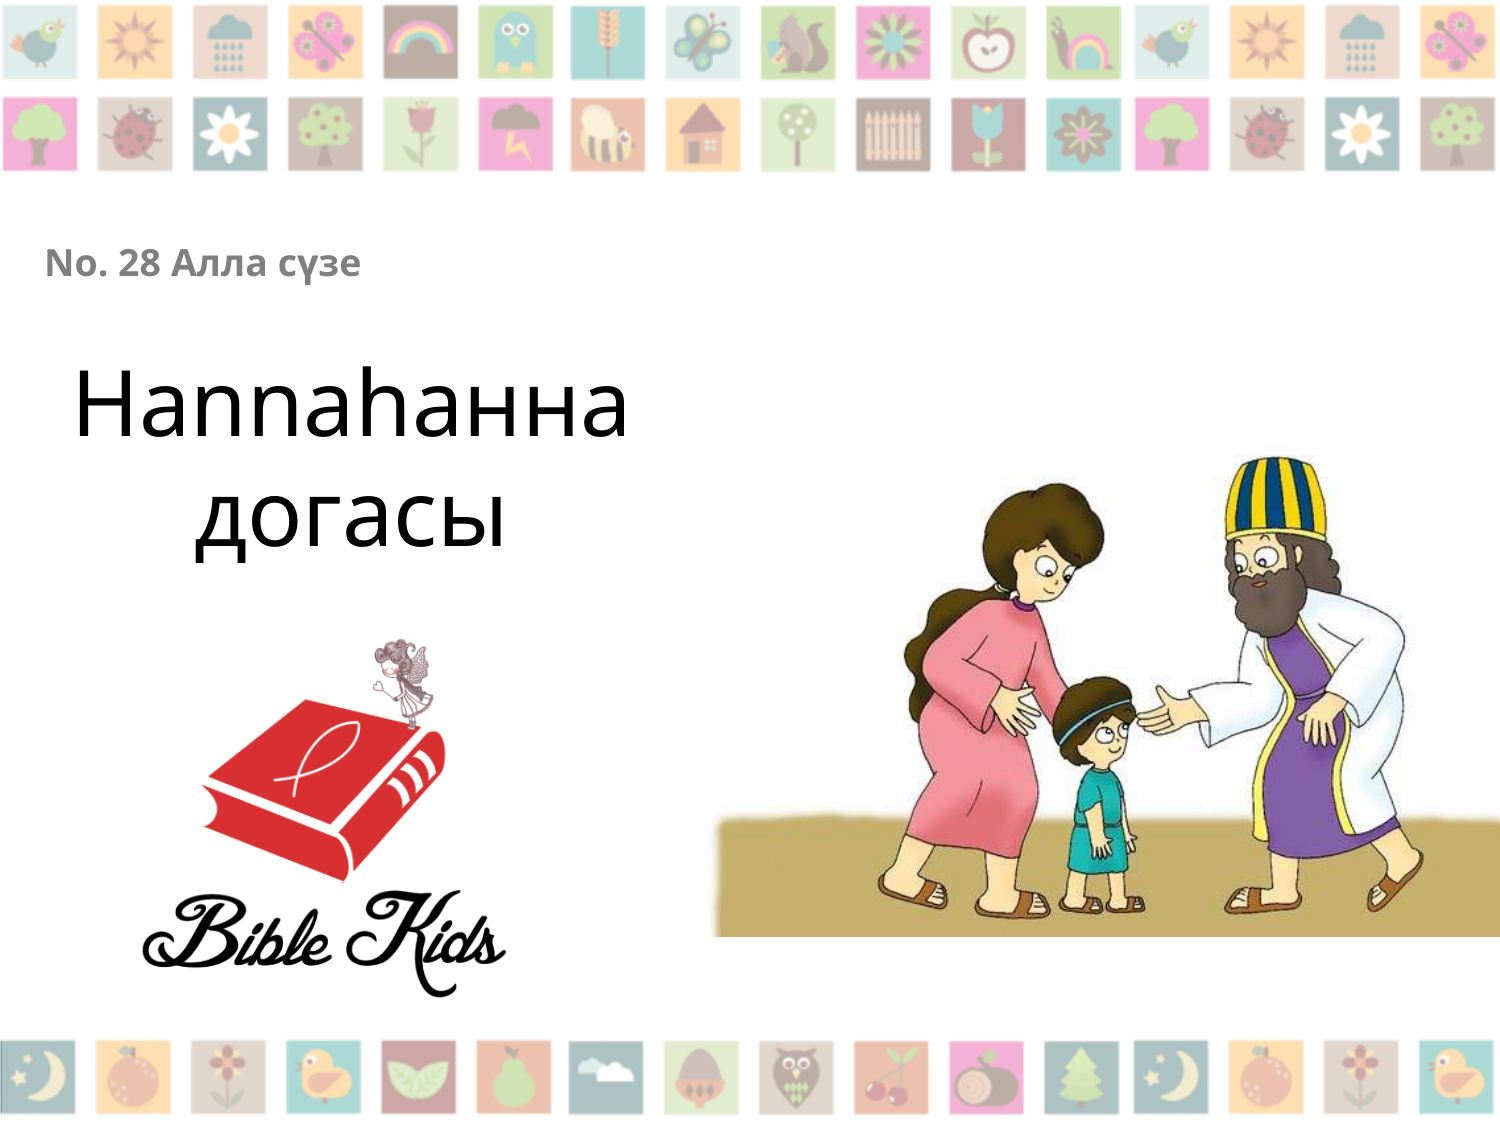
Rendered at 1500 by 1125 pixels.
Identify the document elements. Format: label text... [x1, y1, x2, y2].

picture [117, 600, 544, 1027]
text_box No. 28 Алла сүзе [29, 231, 543, 292]
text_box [0, 1028, 1500, 1118]
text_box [0, 3, 1500, 181]
picture [643, 328, 1500, 937]
text_box Hannahанна догасы [29, 336, 638, 572]
